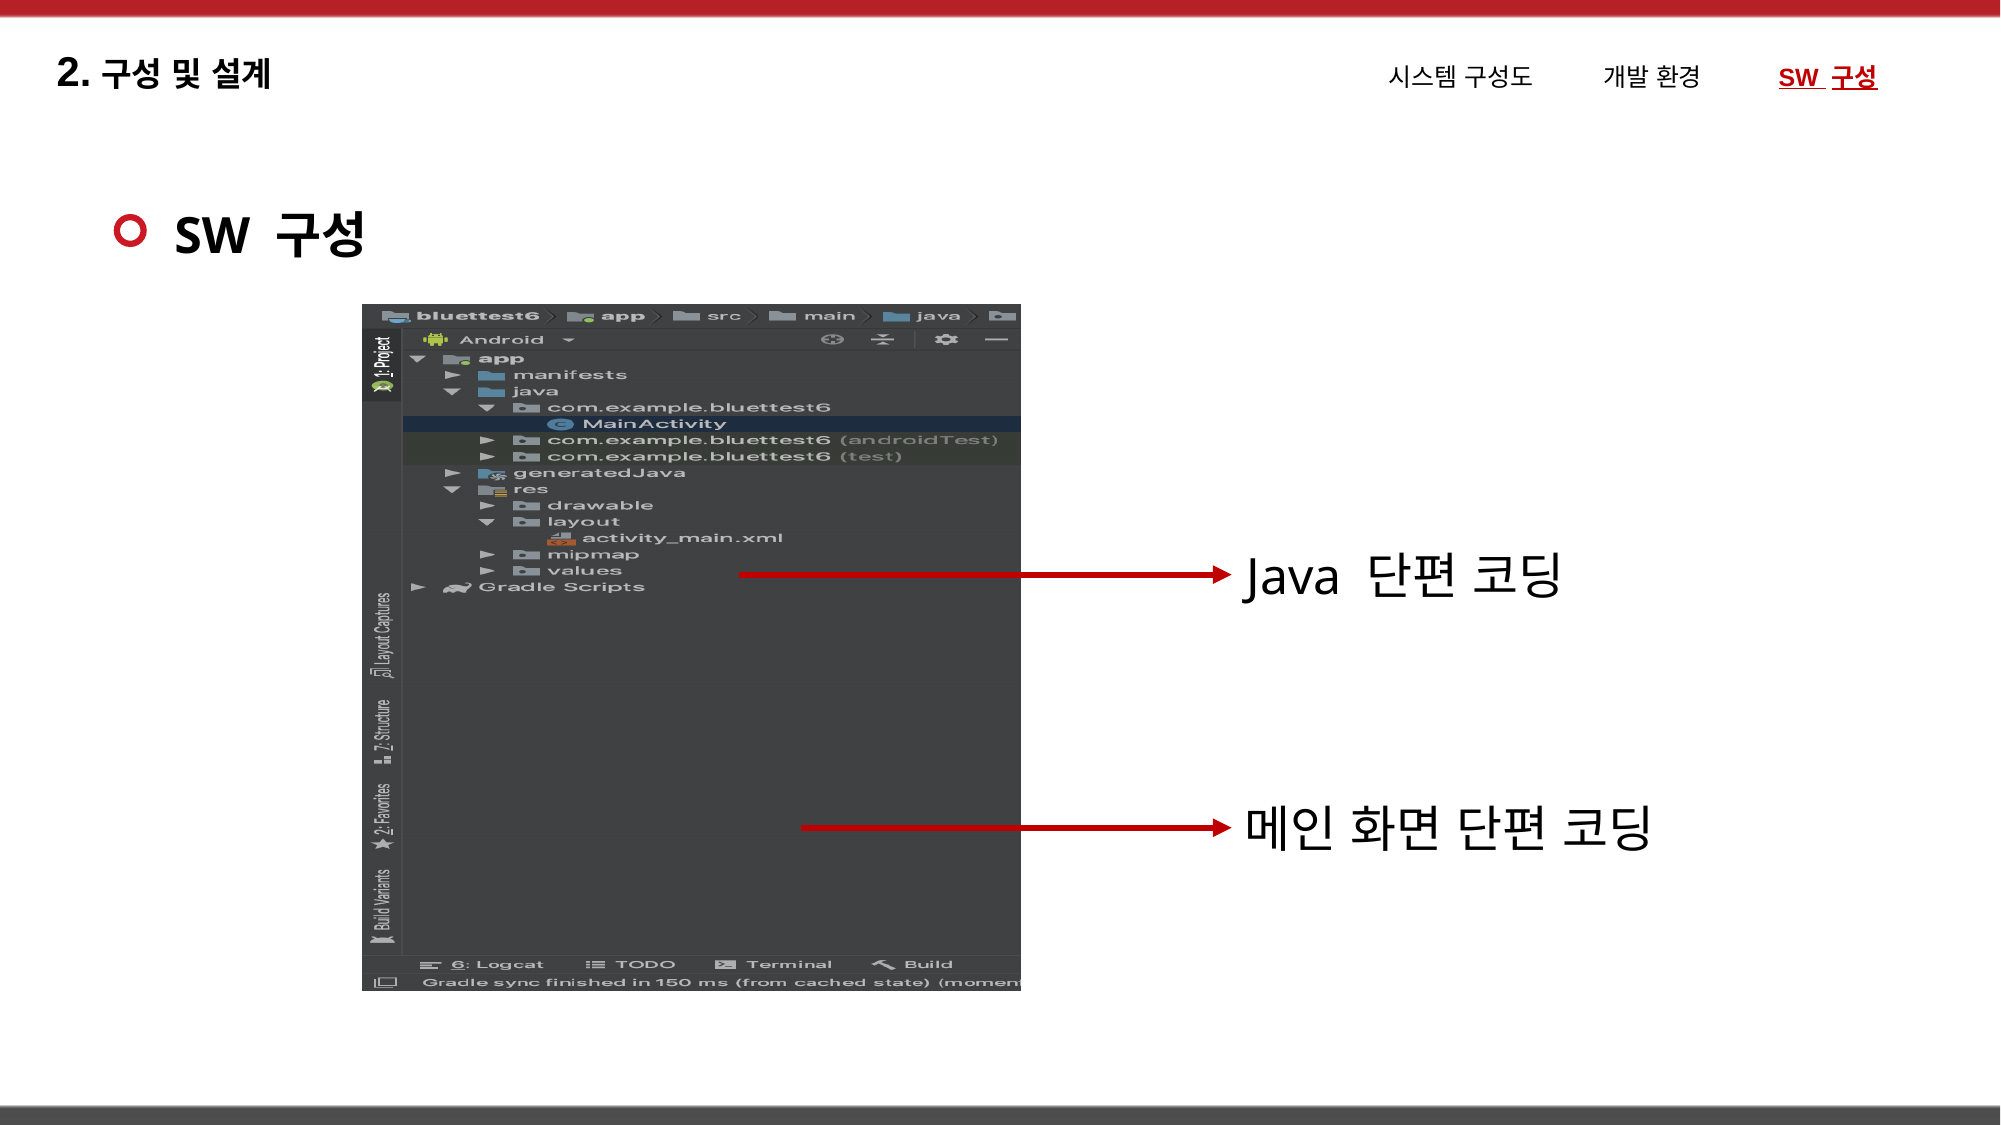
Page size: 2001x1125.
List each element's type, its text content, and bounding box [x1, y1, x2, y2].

text_box 메인 화면 단편 코딩 [1229, 789, 1750, 865]
text_box SW 구성 [159, 195, 383, 271]
text_box [115, 216, 145, 245]
text_box Java 단편 코딩 [1231, 536, 1693, 612]
picture [0, 0, 2001, 1125]
text_box 2.구성 및 설계 [41, 37, 536, 103]
text_box 시스템 구성도 개발 환경 SW 구성 [1373, 53, 2000, 99]
